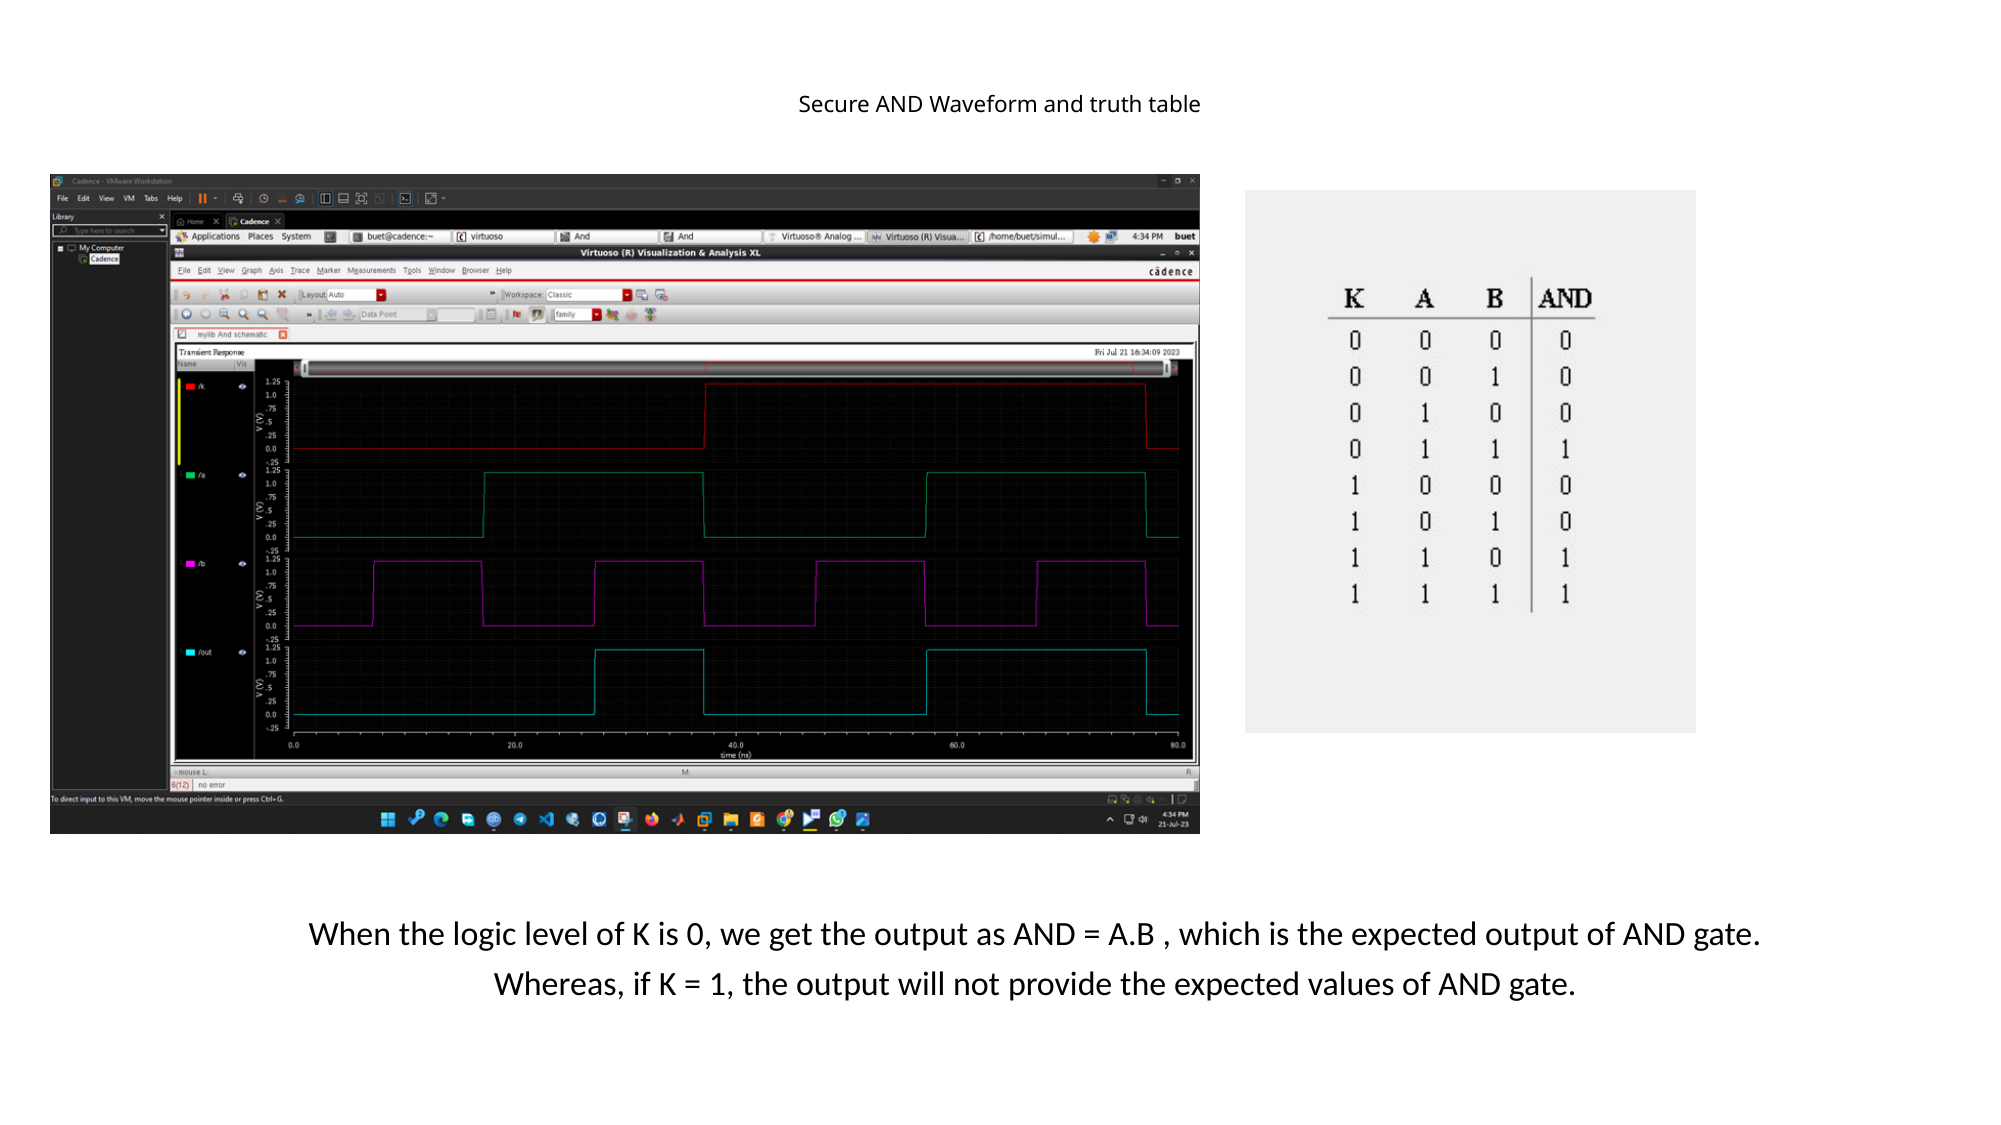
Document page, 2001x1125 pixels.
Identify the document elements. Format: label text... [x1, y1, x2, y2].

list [50, 174, 1200, 834]
subtitle When the logic level of K is 0, we get the output as AND = A.B , which is the expected output of AND gate. Whereas, if K = 1, the output will not provide the expected values of AND gate. [285, 908, 1786, 1048]
title Secure AND Waveform and truth table [249, 85, 1750, 125]
picture [1245, 190, 1696, 733]
